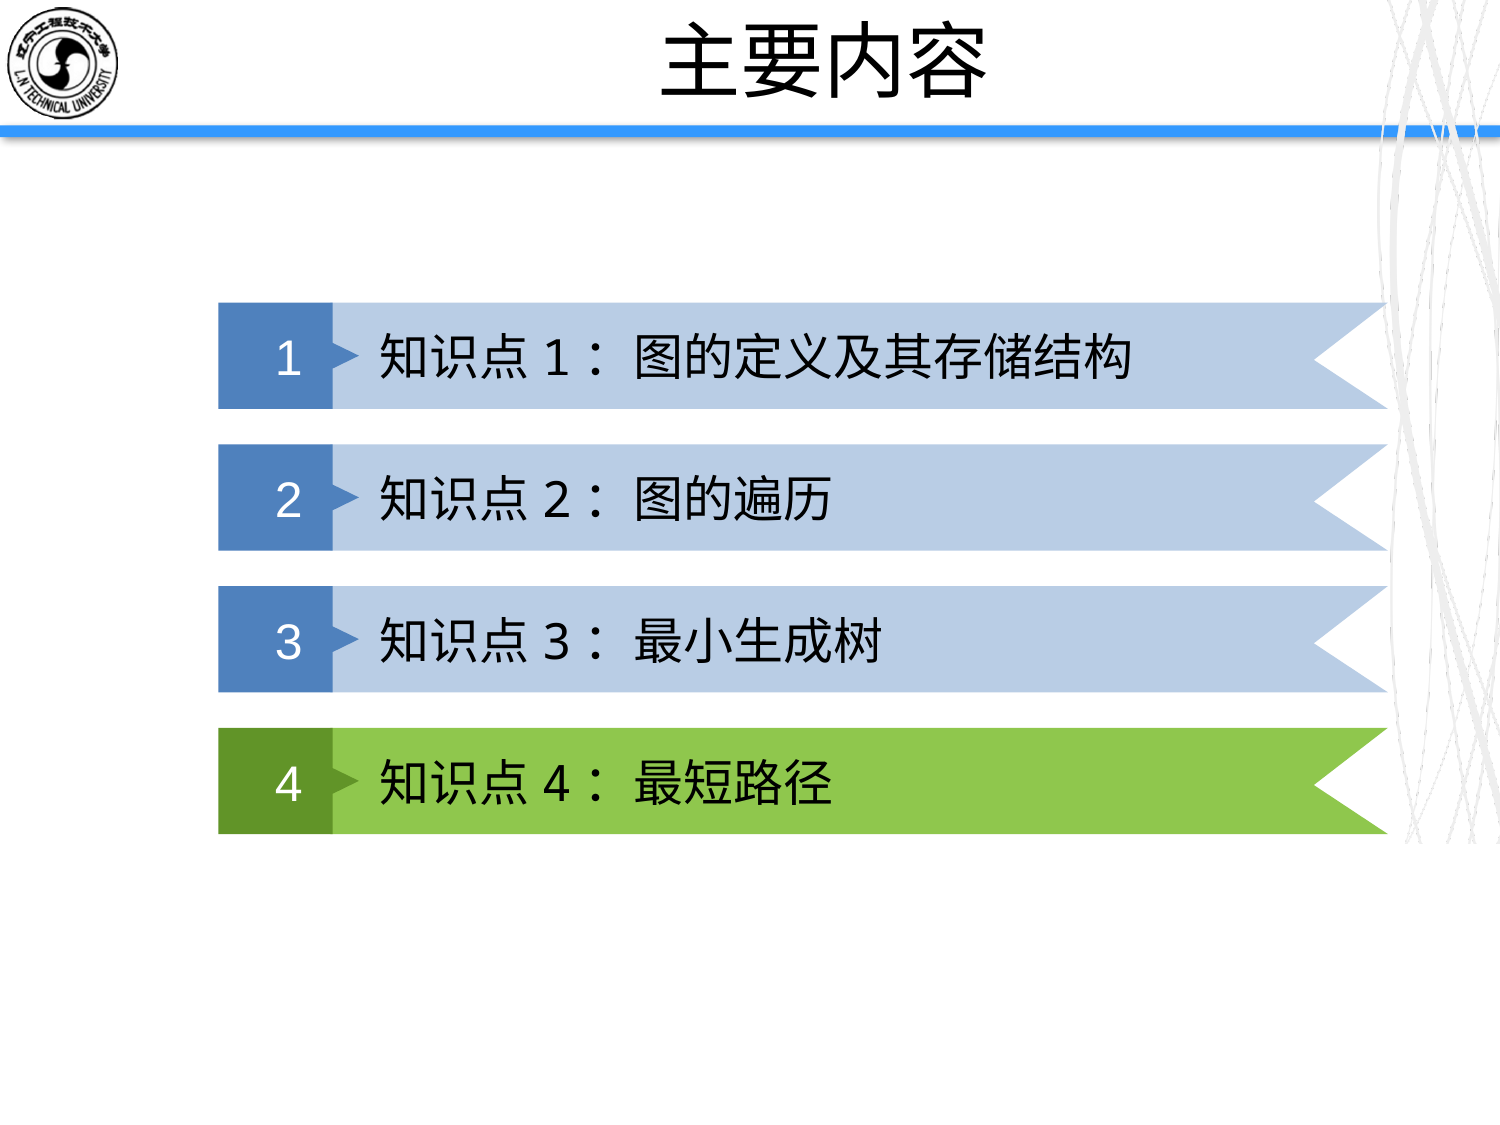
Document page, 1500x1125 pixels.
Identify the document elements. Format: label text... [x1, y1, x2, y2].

text_box [218, 302, 1389, 410]
picture [5, 7, 118, 120]
text_box [218, 444, 1389, 551]
table_cell [1377, 116, 1500, 844]
title 主要内容 [147, 0, 1500, 116]
text_box [218, 727, 1389, 835]
text_box [218, 585, 1389, 693]
